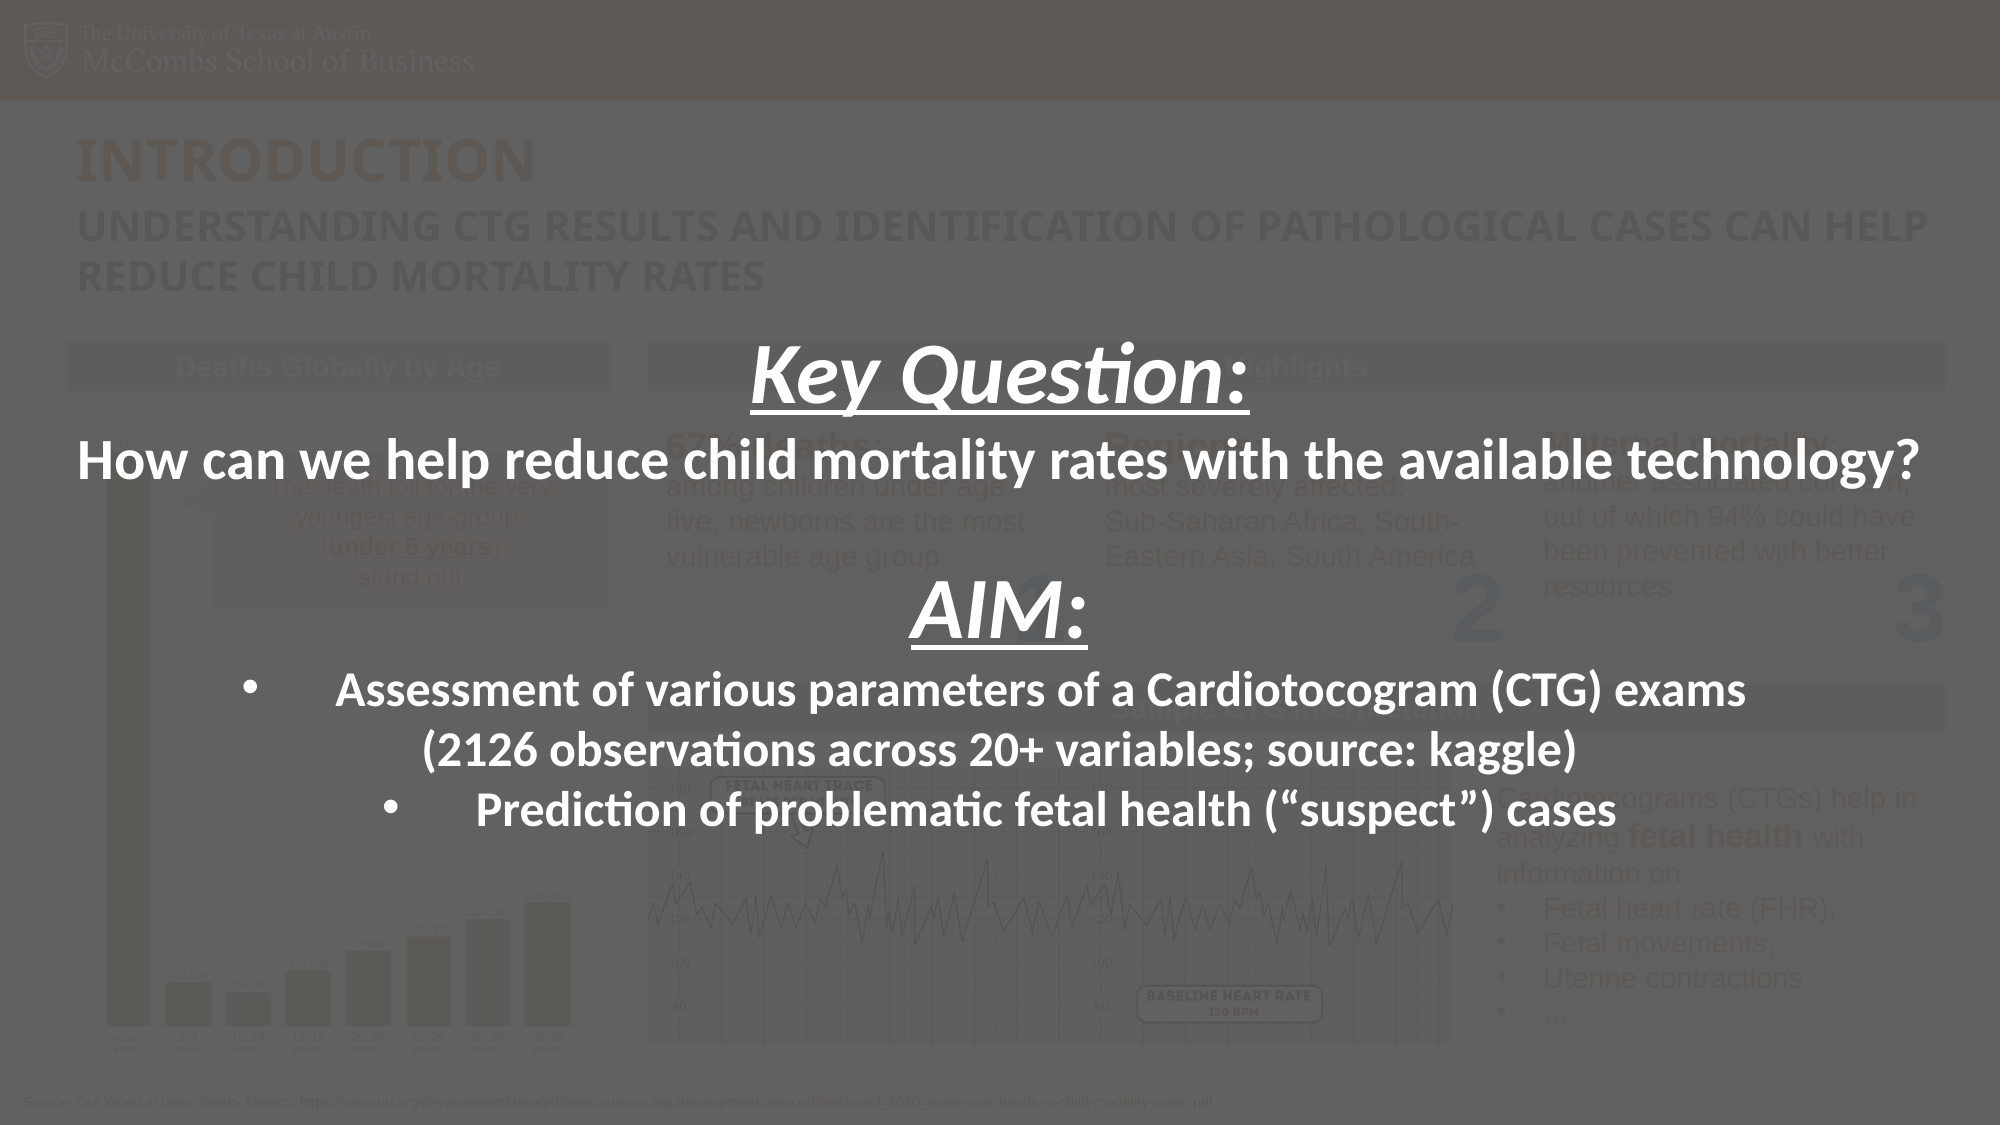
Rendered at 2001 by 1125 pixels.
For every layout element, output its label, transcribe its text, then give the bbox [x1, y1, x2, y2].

picture [647, 767, 1454, 1045]
picture [93, 417, 579, 1058]
text_box Key Question: How can we help reduce child mortality rates with the available technology? AIM: Assessment of various parameters of a Cardiotocogram (CTG) exams (2126 observations across 20+ variables; source: kaggle) Prediction of problematic fetal health (“suspect”) cases [0, 0, 2000, 1125]
